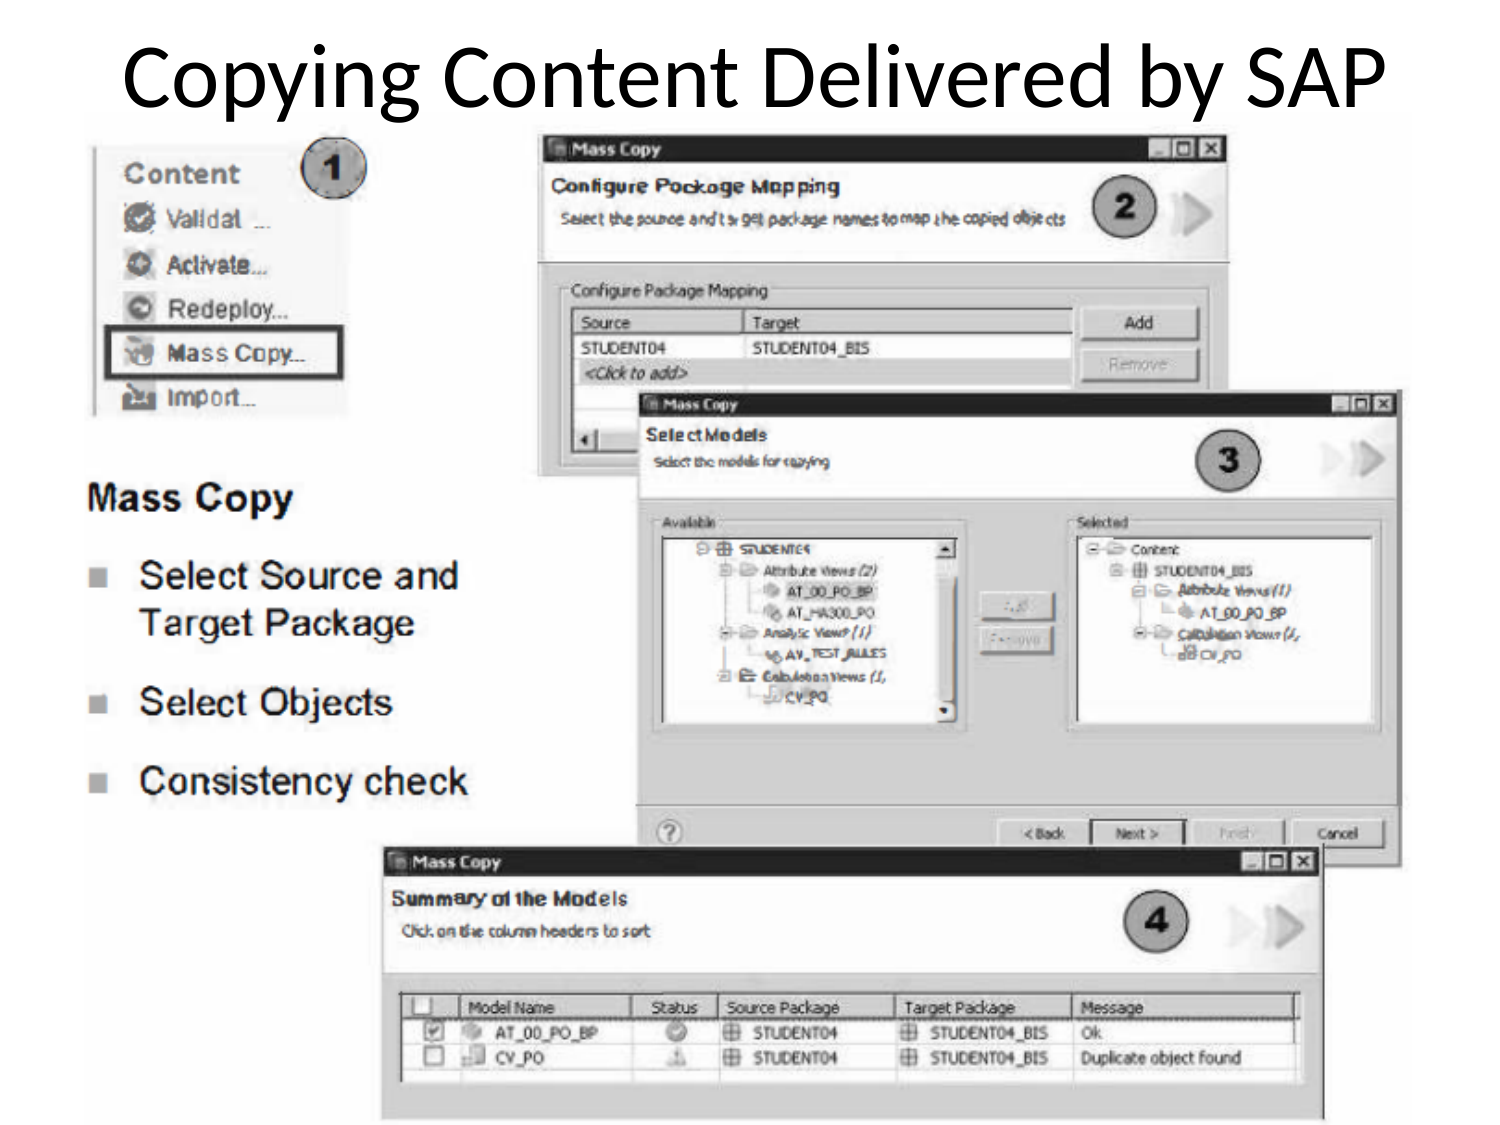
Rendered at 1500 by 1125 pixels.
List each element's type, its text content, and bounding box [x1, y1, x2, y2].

picture [84, 112, 1413, 1125]
title Copying Content Delivered by SAP [99, 0, 1413, 111]
